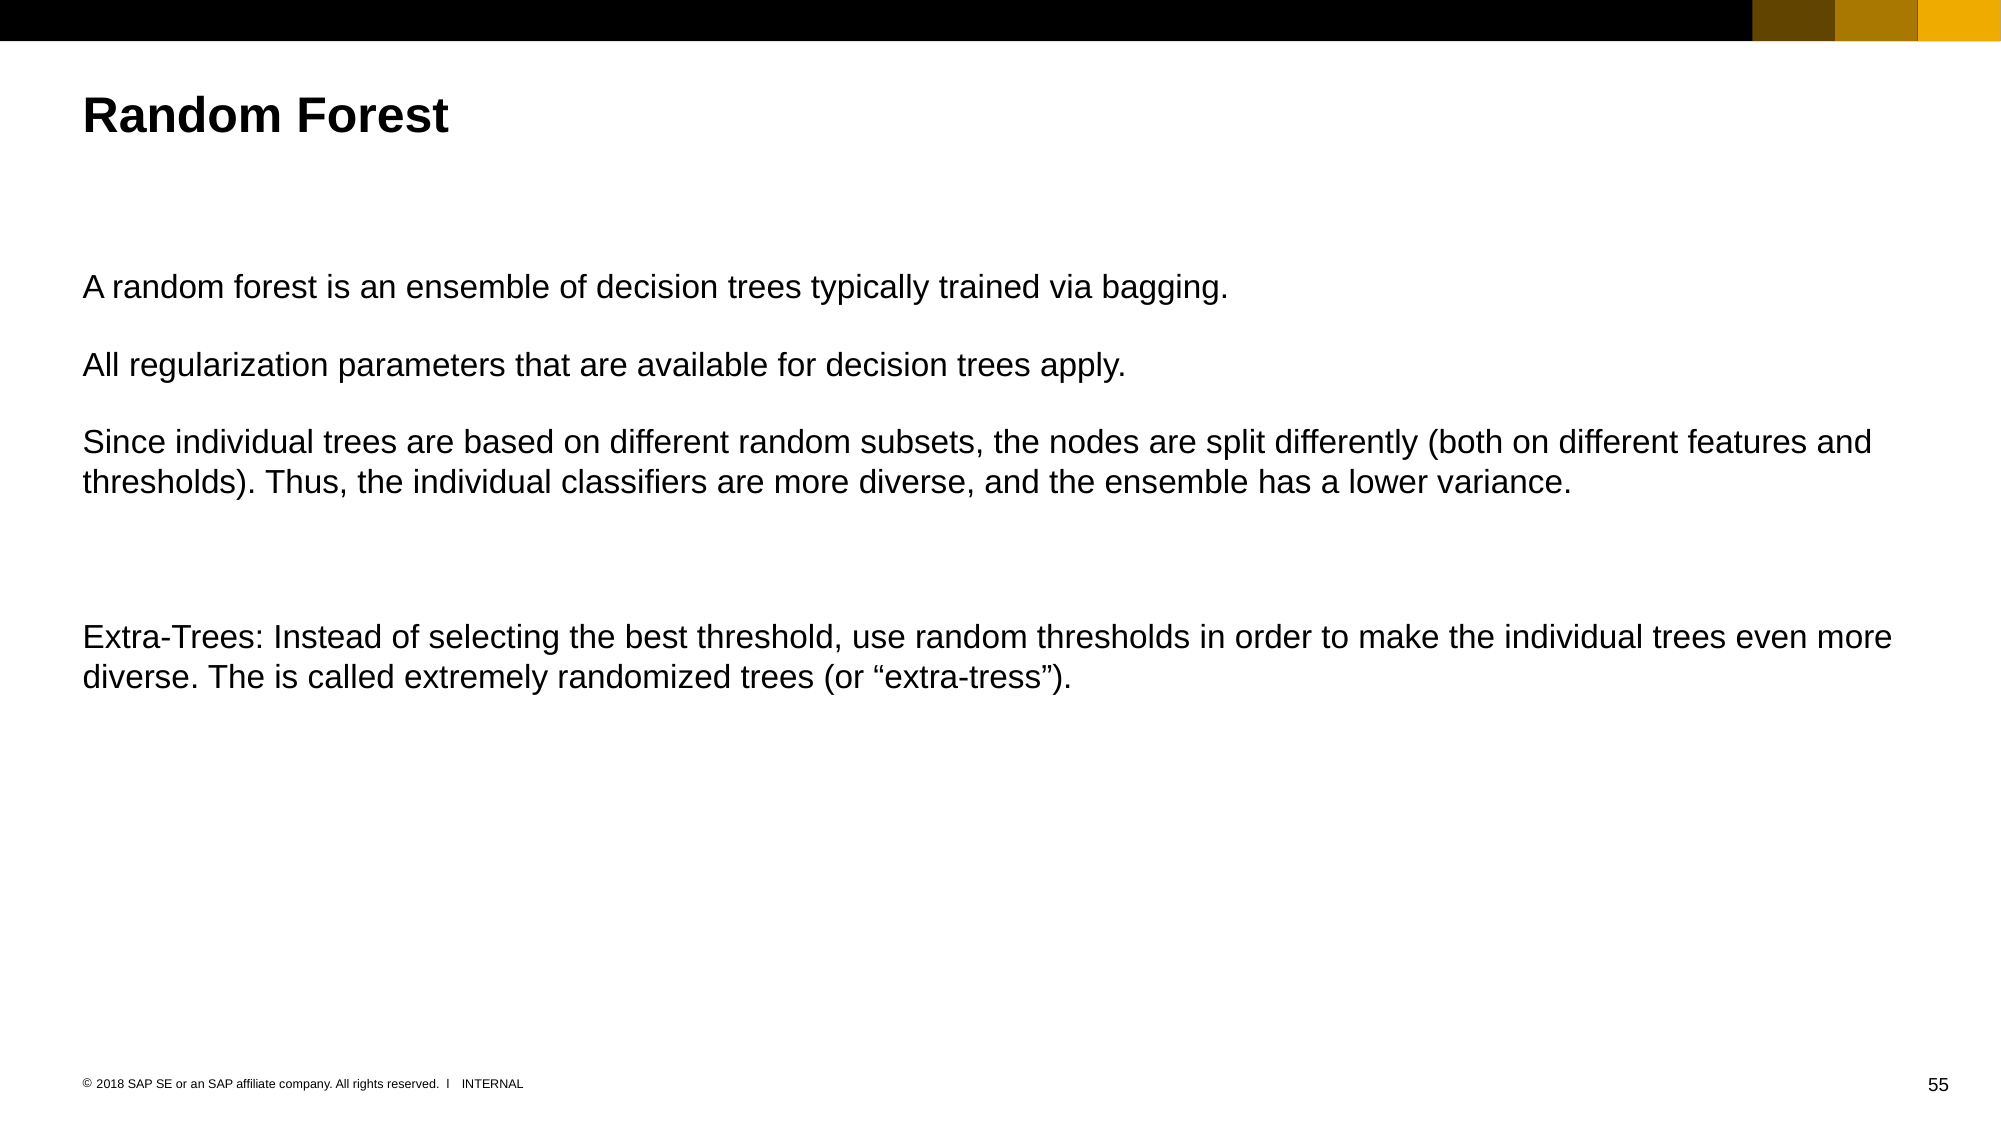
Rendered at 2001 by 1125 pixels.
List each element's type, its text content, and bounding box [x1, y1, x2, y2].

list A random forest is an ensemble of decision trees typically trained via bagging. All regularization parameters that are available for decision trees apply. Since individual trees are based on different random subsets, the nodes are split differently (both on different features and thresholds). Thus, the individual classifiers are more diverse, and the ensemble has a lower variance. Extra-Trees: Instead of selecting the best threshold, use random thresholds in order to make the individual trees even more diverse. The is called extremely randomized trees (or “extra-tress”). [82, 265, 1918, 1040]
title Random Forest [82, 82, 1918, 144]
